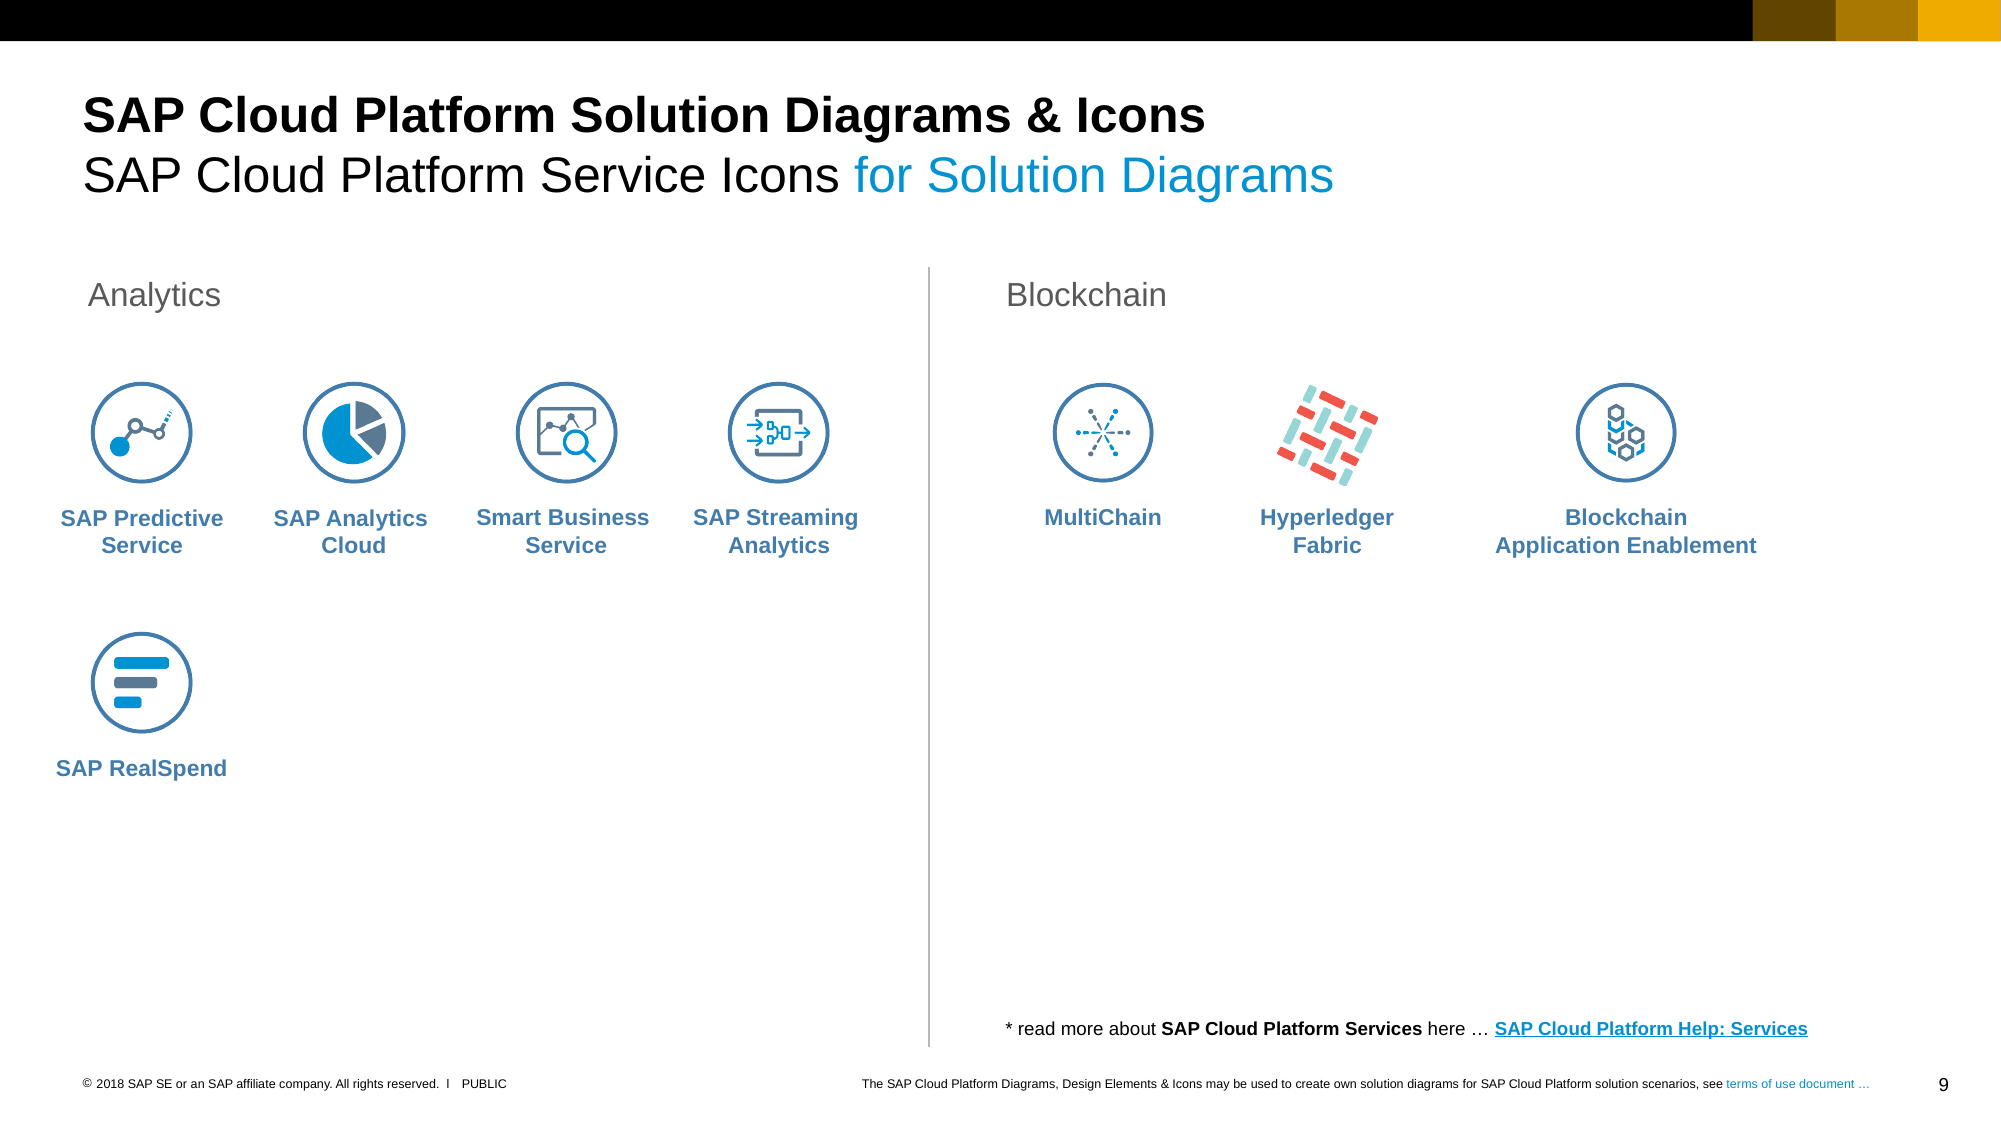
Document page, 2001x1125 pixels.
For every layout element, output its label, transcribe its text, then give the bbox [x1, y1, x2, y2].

picture [1567, 373, 1685, 492]
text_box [50, 623, 233, 782]
text_box Blockchain Application Enablement [1494, 502, 1758, 558]
picture [1276, 384, 1378, 486]
text_box * read more about SAP Cloud Platform Services here … SAP Cloud Platform Help: Services [990, 1008, 1829, 1047]
picture [1748, 1081, 1756, 1088]
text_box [690, 373, 868, 559]
text_box Analytics [82, 267, 475, 319]
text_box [59, 373, 225, 560]
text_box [1014, 373, 1192, 531]
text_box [468, 373, 664, 559]
text_box Hyperledger Fabric [1239, 502, 1416, 558]
title SAP Cloud Platform Solution Diagrams & Icons SAP Cloud Platform Service Icons for Solution Diagrams [82, 82, 1918, 204]
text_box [264, 373, 444, 560]
text_box Blockchain [1000, 267, 1393, 319]
